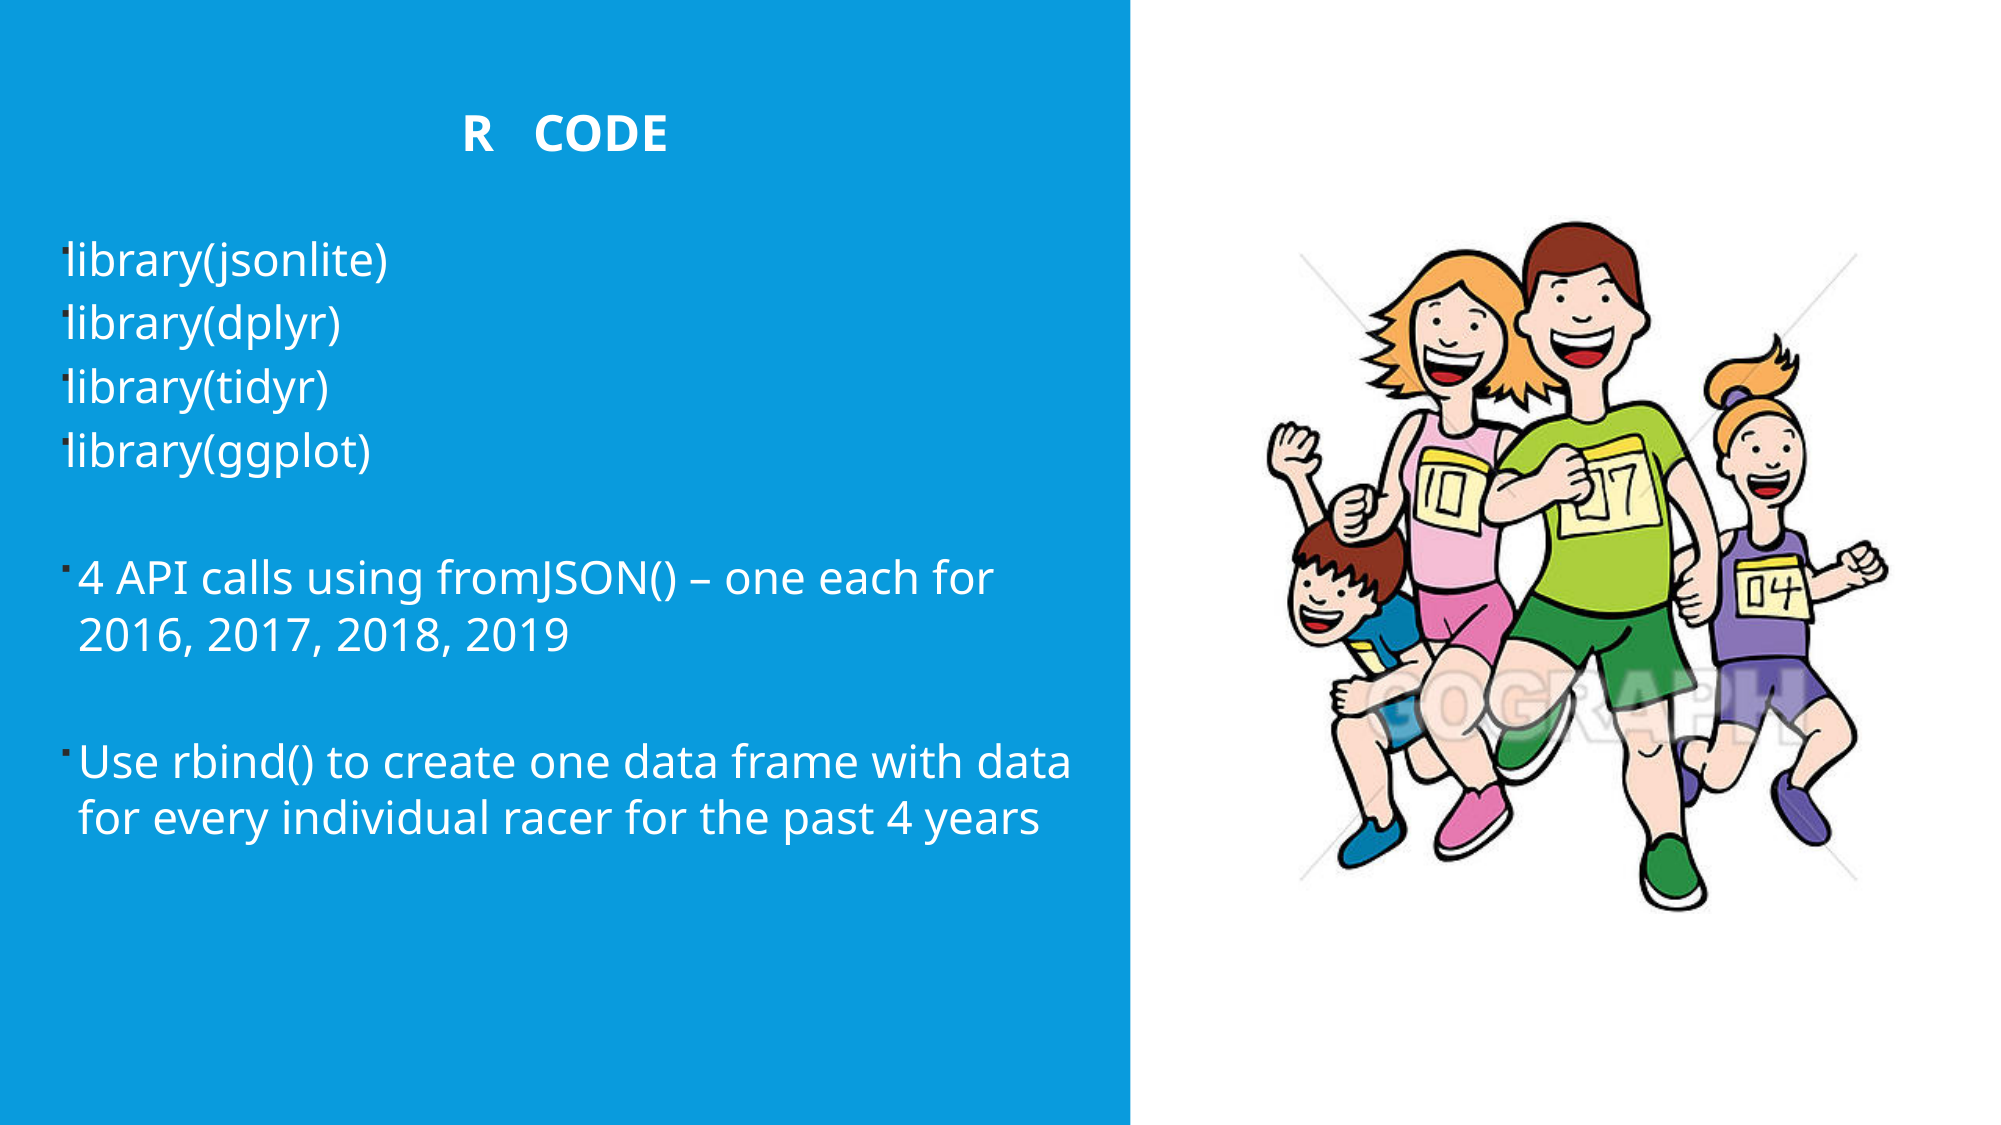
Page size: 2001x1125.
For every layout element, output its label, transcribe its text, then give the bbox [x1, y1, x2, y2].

picture [1261, 214, 1895, 914]
text_box [1129, 0, 2000, 1125]
title R Code [105, 52, 1024, 216]
text_box [0, 0, 1129, 1125]
text_box library(jsonlite) library(dplyr) library(tidyr) library(ggplot) 4 API calls using fromJSON() – one each for 2016, 2017, 2018, 2019 Use rbind() to create one data frame with data for every individual racer for the past 4 years [40, 223, 1089, 914]
